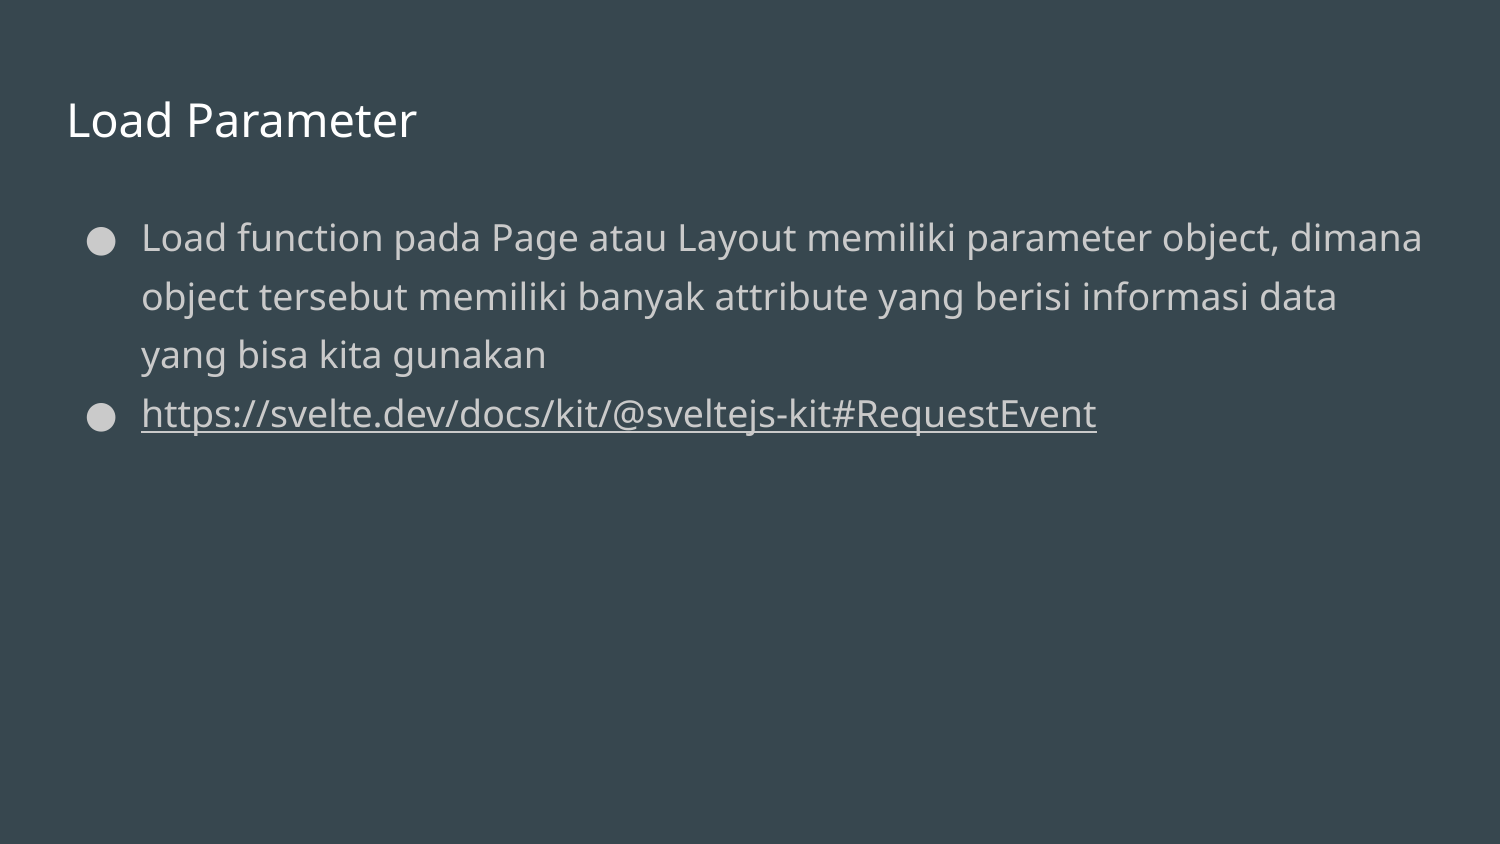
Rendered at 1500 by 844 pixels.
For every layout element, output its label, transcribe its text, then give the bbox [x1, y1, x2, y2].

list Load function pada Page atau Layout memiliki parameter object, dimana object tersebut memiliki banyak attribute yang berisi informasi data yang bisa kita gunakan https://svelte.dev/docs/kit/@sveltejs-kit#RequestEvent [51, 189, 1449, 750]
title Load Parameter [51, 72, 1449, 167]
